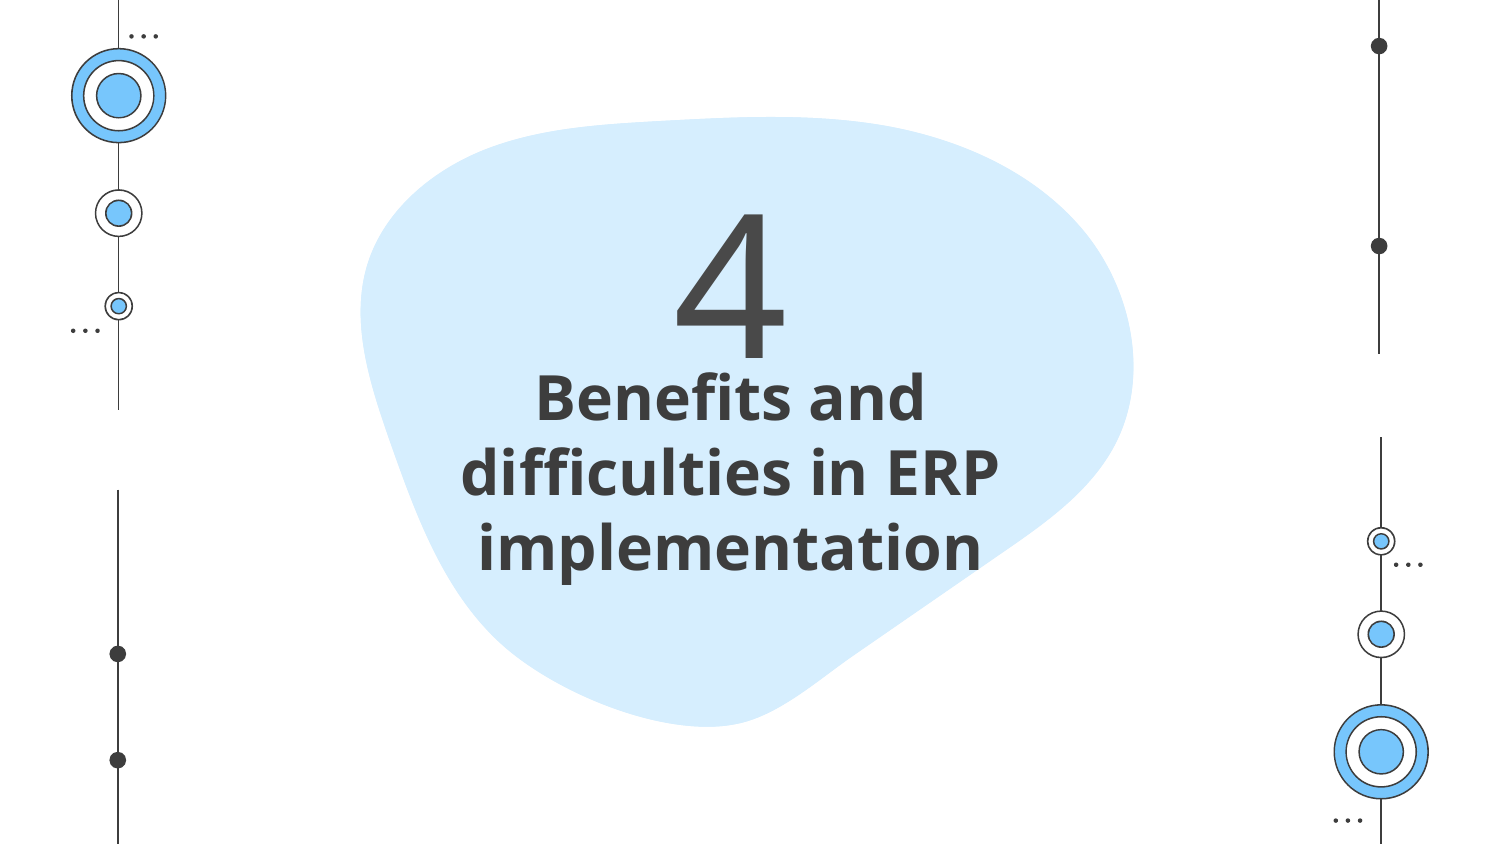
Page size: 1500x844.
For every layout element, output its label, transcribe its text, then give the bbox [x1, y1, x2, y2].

title Benefits and difficulties in ERP implementation [365, 341, 1097, 674]
title 4 [487, 190, 975, 366]
